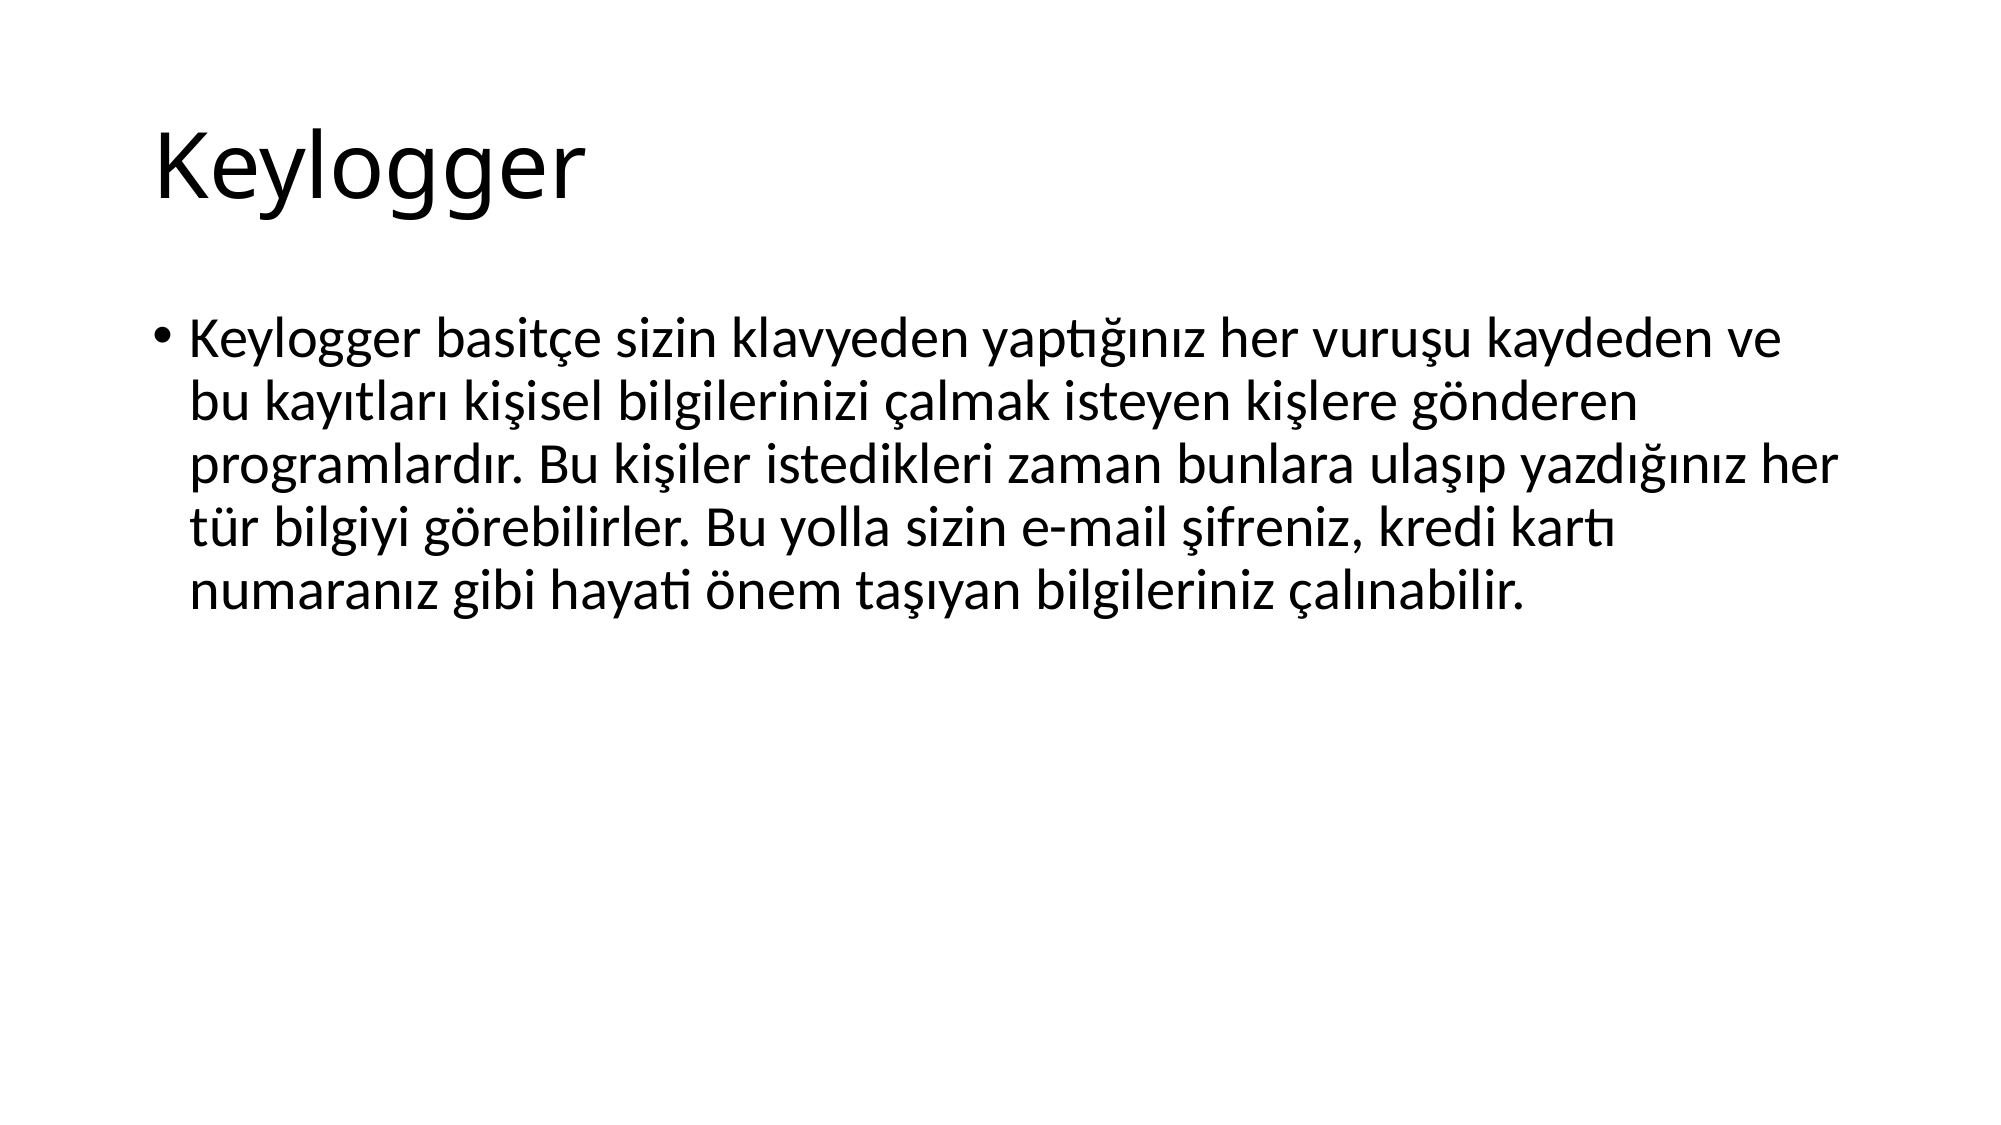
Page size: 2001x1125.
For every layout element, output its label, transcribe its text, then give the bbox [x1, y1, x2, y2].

title Keylogger [137, 59, 1863, 278]
list Keylogger basitçe sizin klavyeden yaptığınız her vuruşu kaydeden ve bu kayıtları kişisel bilgilerinizi çalmak isteyen kişlere gönderen programlardır. Bu kişiler istedikleri zaman bunlara ulaşıp yazdığınız her tür bilgiyi görebilirler. Bu yolla sizin e-mail şifreniz, kredi kartı numaranız gibi hayati önem taşıyan bilgileriniz çalınabilir. [137, 299, 1863, 1014]
